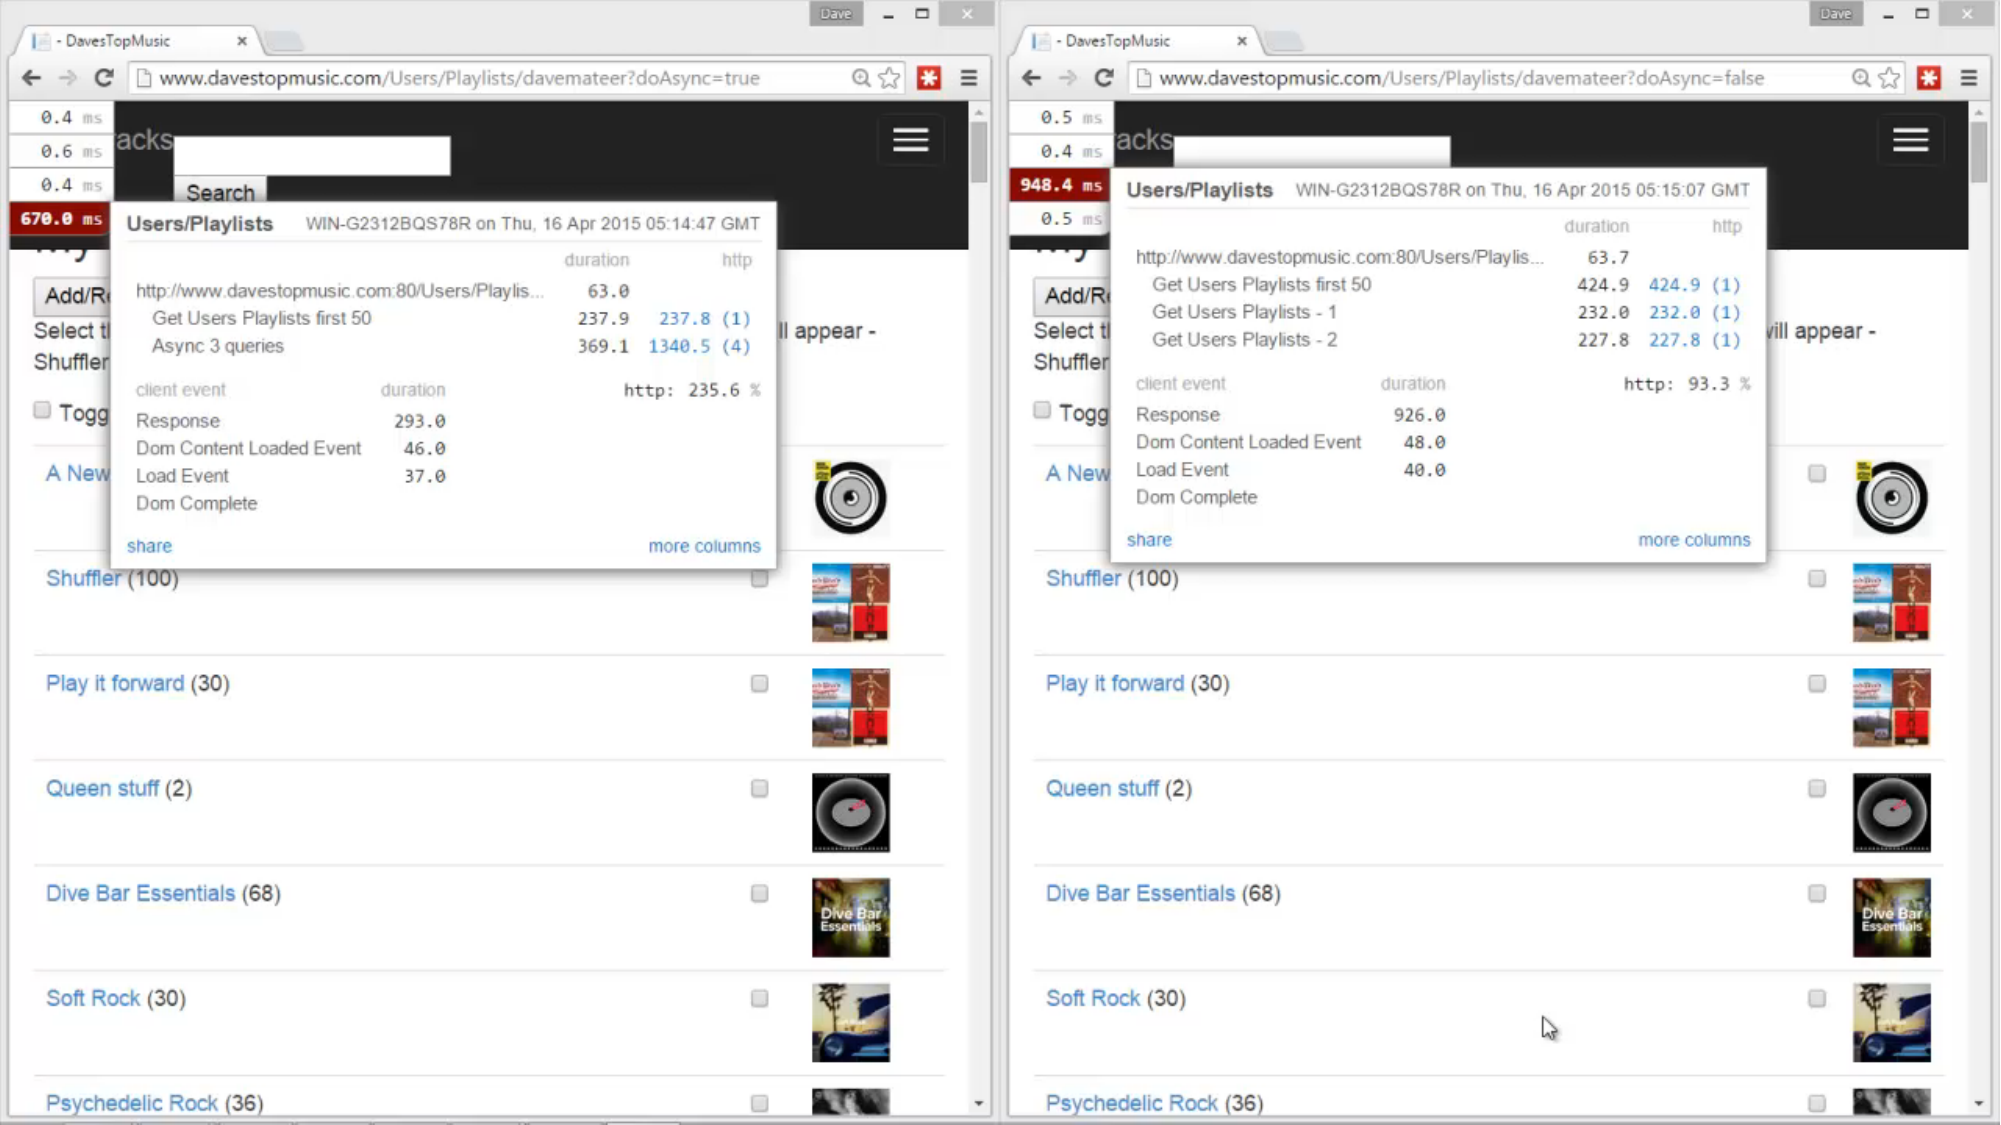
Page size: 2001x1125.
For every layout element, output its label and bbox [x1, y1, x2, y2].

list [0, 0, 2000, 1125]
